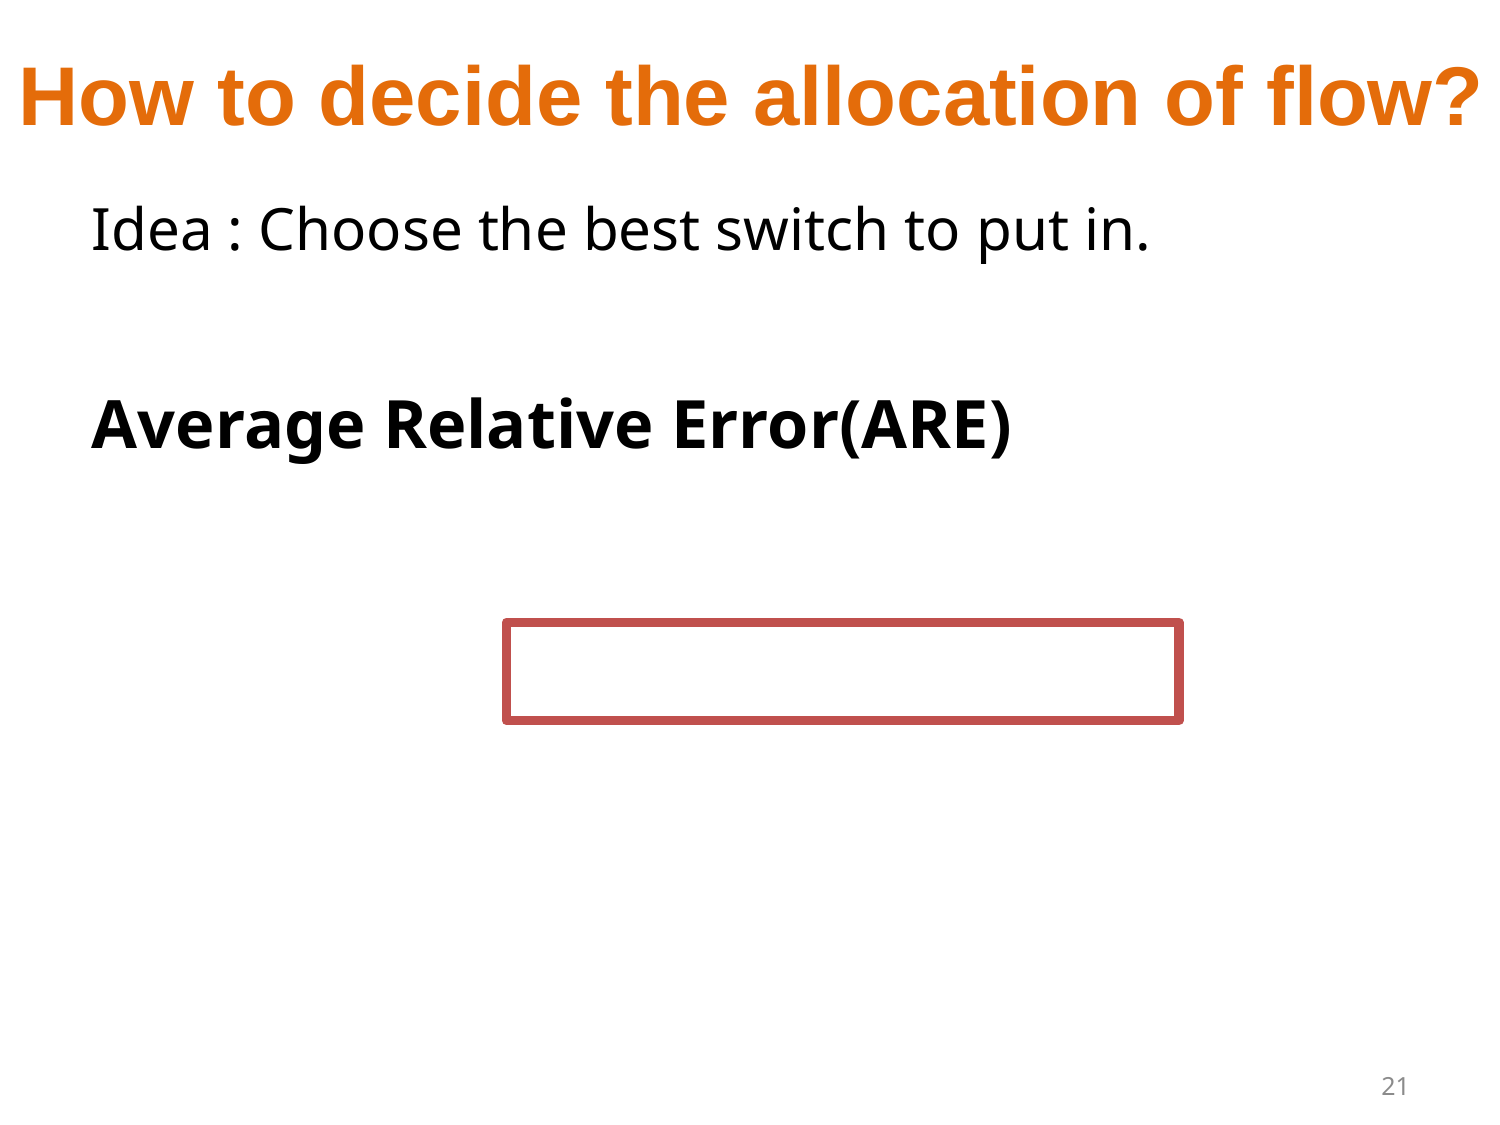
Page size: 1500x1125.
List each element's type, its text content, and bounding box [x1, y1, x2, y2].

title How to decide the allocation of flow? [3, 0, 1500, 185]
text_box [506, 622, 1179, 721]
slide_number 21 [1074, 1057, 1425, 1118]
